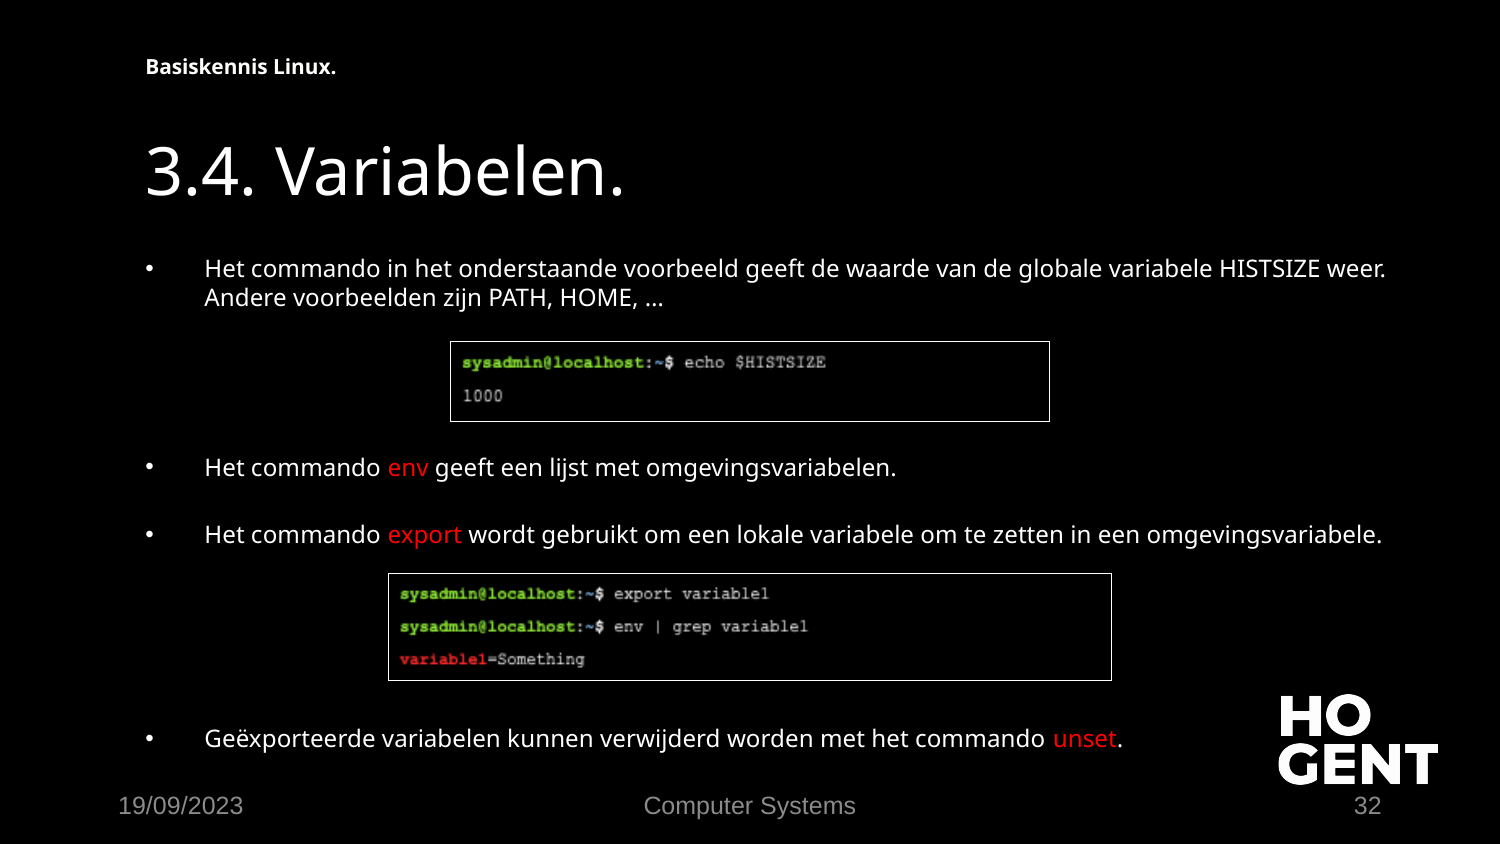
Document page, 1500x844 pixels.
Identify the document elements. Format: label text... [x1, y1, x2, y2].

picture [449, 341, 1051, 423]
list Basiskennis Linux. [130, 46, 806, 100]
title 3.4. Variabelen. [130, 121, 1170, 223]
footer Computer Systems [496, 782, 1004, 828]
slide_number 32 [1059, 782, 1397, 828]
list Het commando in het onderstaande voorbeeld geeft de waarde van de globale variabele HISTSIZE weer. Andere voorbeelden zijn PATH, HOME, … Het commando env geeft een lijst met omgevingsvariabelen. Het commando export wordt gebruikt om een lokale variabele om te zetten in een omgevingsvariabele. Geëxporteerde variabelen kunnen verwijderd worden met het commando unset. [130, 245, 1481, 761]
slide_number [103, 782, 441, 828]
picture [387, 572, 1112, 681]
